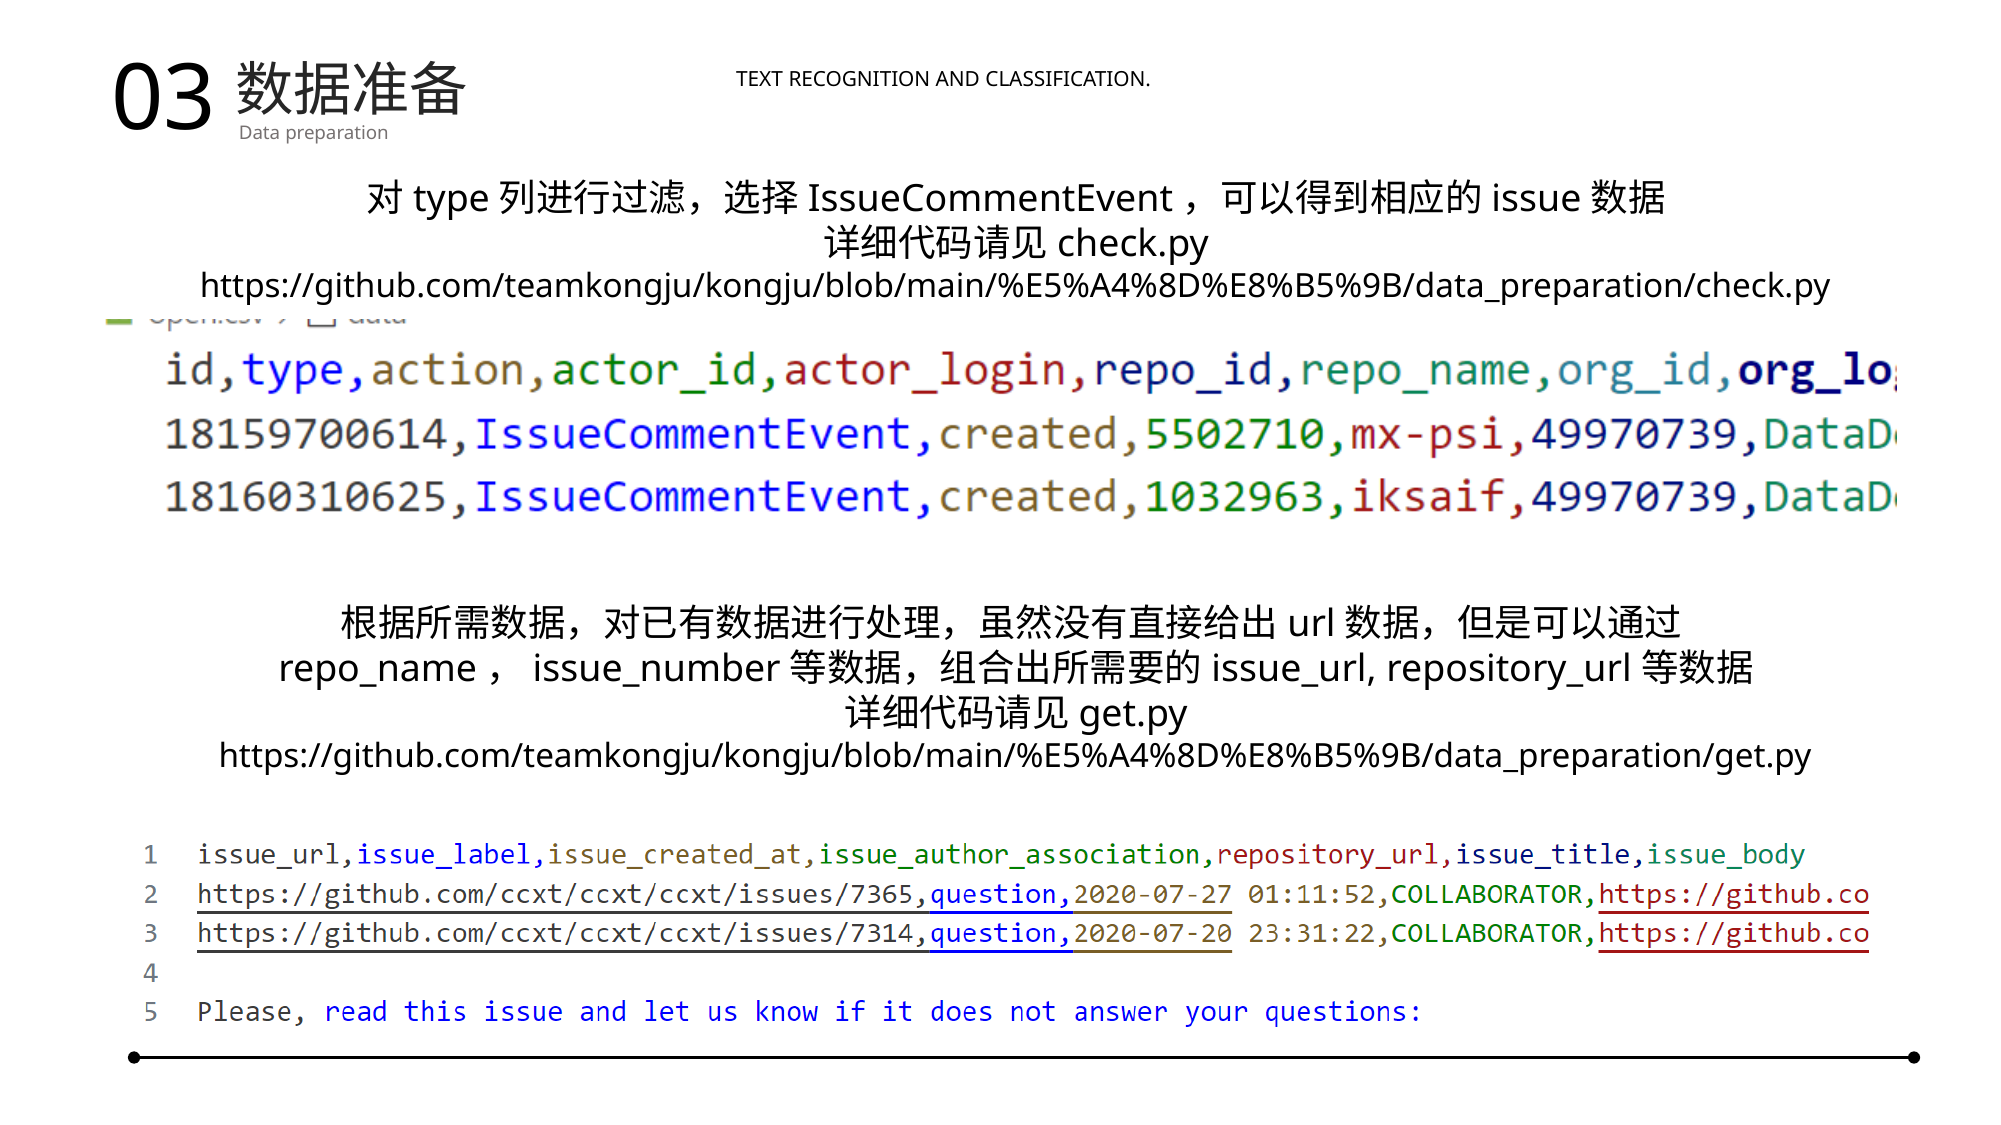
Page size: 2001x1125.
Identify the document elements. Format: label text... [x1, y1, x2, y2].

text_box 根据所需数据，对已有数据进行处理，虽然没有直接给出url数据，但是可以通过repo_name，issue_number等数据，组合出所需要的issue_url, repository_url等数据 详细代码请见get.py https://github.com/teamkongju/kongju/blob/main/%E5%A4%8D%E8%B5%9B/data_preparation/get.py [163, 591, 1869, 782]
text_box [90, 30, 634, 164]
text_box Text recognition and classification. [721, 57, 1950, 96]
picture [117, 830, 1869, 1032]
text_box 对type列进行过滤，选择IssueCommentEvent，可以得到相应的issue数据 详细代码请见check.py https://github.com/teamkongju/kongju/blob/main/%E5%A4%8D%E8%B5%9B/data_preparation/check.py [163, 166, 1869, 312]
picture [103, 318, 1897, 550]
